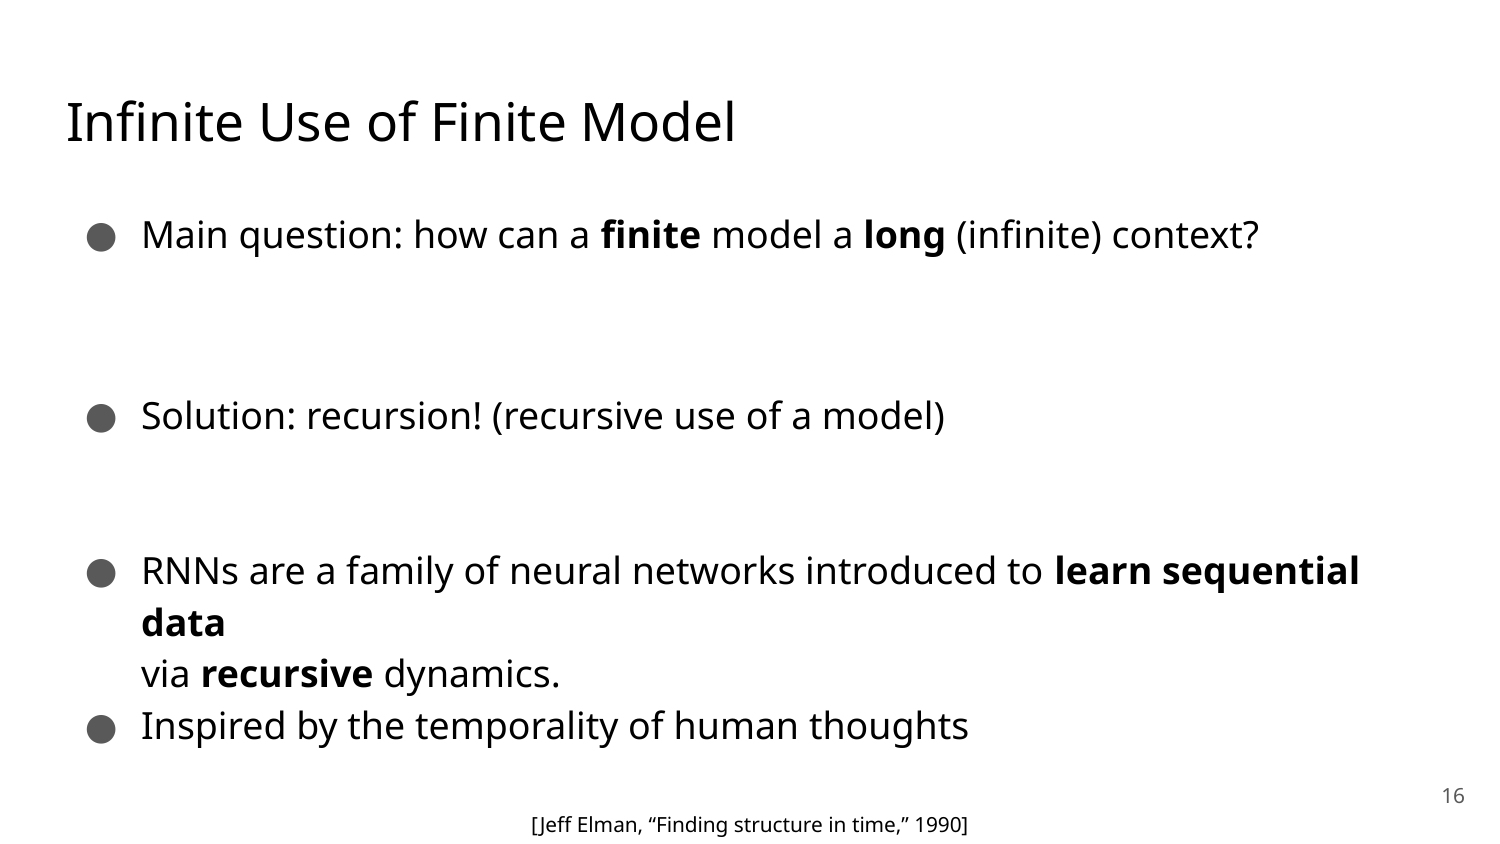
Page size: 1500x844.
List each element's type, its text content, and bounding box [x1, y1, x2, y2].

title Infinite Use of Finite Model [51, 72, 1449, 167]
slide_number 16 [1389, 764, 1480, 830]
text_box [Jeff Elman, “Finding structure in time,” 1990] [374, 803, 1125, 844]
list Main question: how can a finite model a long (infinite) context? Solution: recursion! (recursive use of a model) RNNs are a family of neural networks introduced to learn sequential data via recursive dynamics. Inspired by the temporality of human thoughts [51, 189, 1449, 844]
